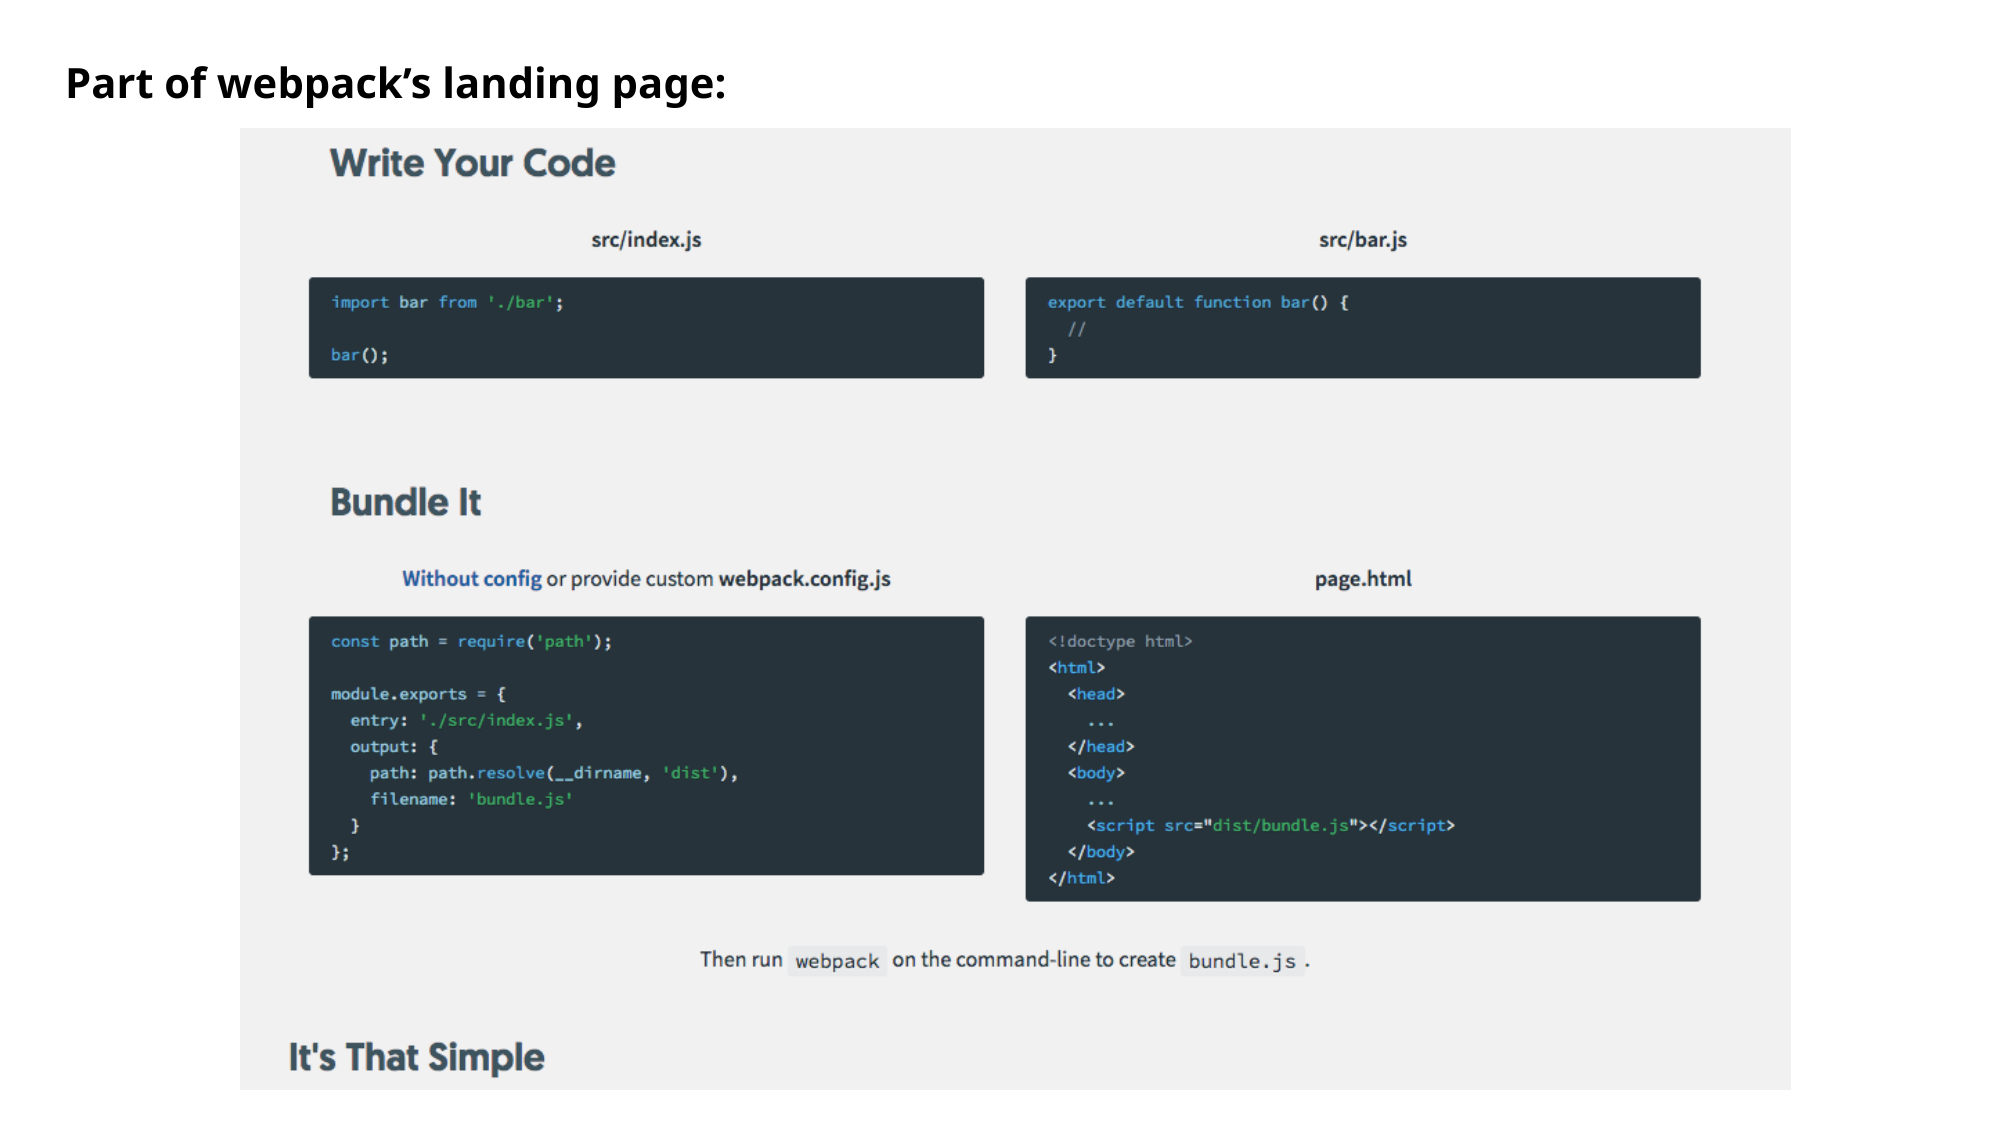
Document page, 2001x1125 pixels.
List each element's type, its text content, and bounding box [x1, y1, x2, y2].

title Part of webpack’s landing page: [50, 40, 1776, 129]
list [240, 128, 1791, 1090]
